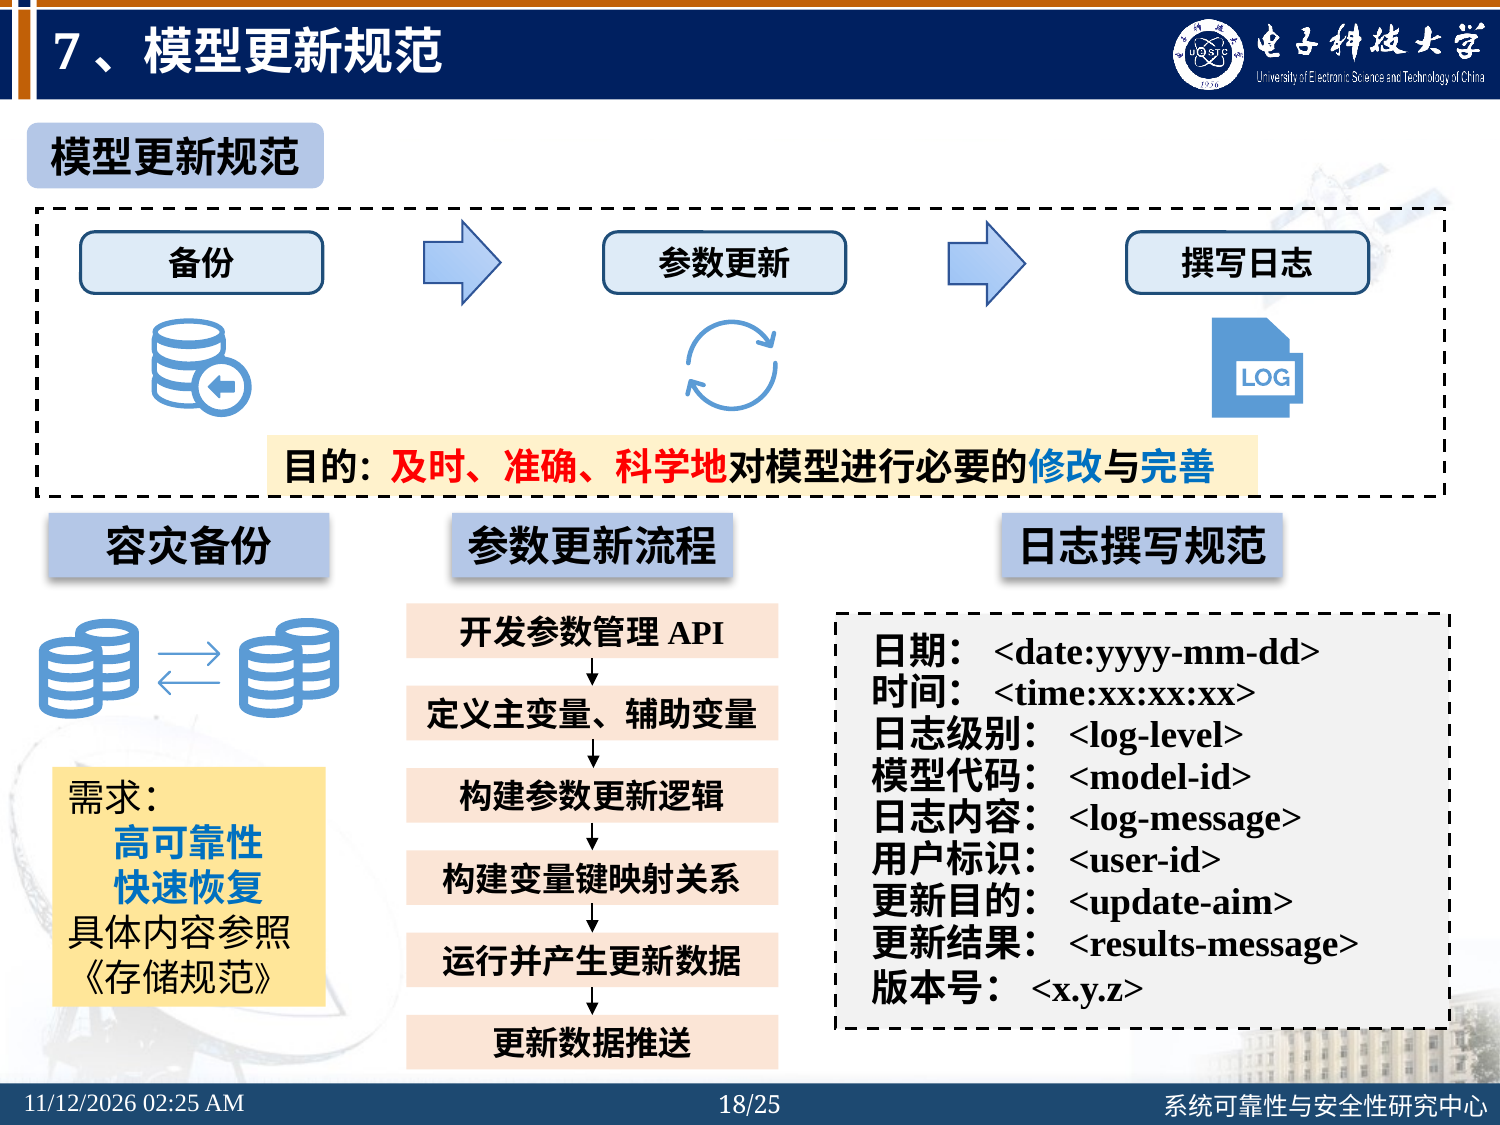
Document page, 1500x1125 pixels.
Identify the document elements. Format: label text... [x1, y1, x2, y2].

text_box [38, 617, 340, 719]
text_box 日志撰写规范 [1001, 512, 1283, 578]
text_box 开发参数管理API [406, 603, 779, 659]
text_box 参数更新流程 [452, 512, 733, 578]
text_box 容灾备份 [48, 512, 330, 578]
text_box 更新数据推送 [406, 1014, 779, 1070]
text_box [835, 613, 1450, 1029]
text_box 构建变量键映射关系 [406, 850, 779, 905]
text_box 构建参数更新逻辑 [406, 768, 779, 823]
text_box 定义主变量、辅助变量 [406, 685, 779, 741]
text_box 运行并产生更新数据 [406, 932, 779, 988]
title 7、模型更新规范 [38, 8, 1369, 99]
picture [0, 140, 1500, 1083]
picture [1369, 19, 1485, 90]
text_box [36, 208, 1445, 498]
text_box 需求： 高可靠性 快速恢复 具体内容参照 《存储规范》 [52, 766, 326, 1007]
text_box 模型更新规范 [25, 121, 325, 190]
